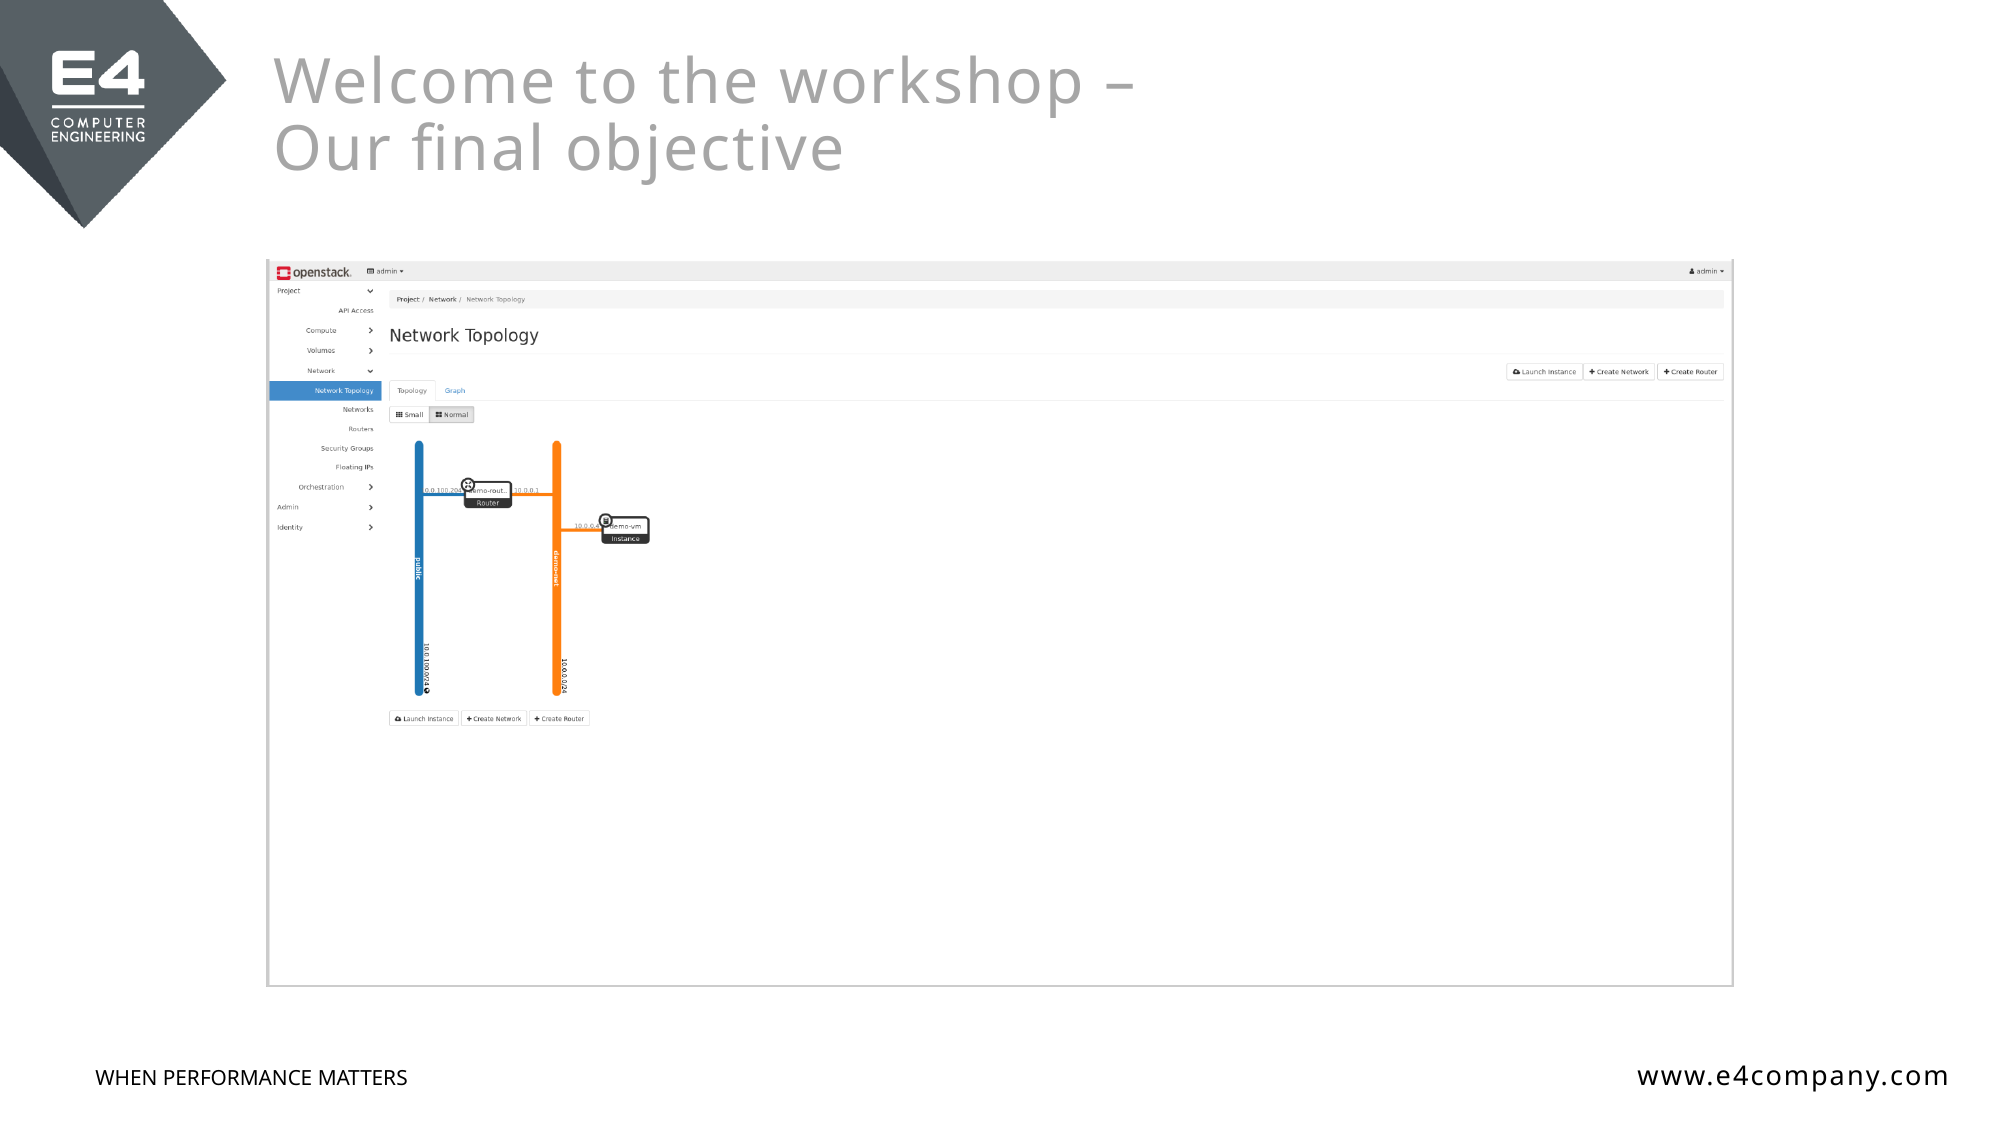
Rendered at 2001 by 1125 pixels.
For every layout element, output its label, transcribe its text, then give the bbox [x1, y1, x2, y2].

title Welcome to the workshop – Our final objective [258, 41, 1519, 260]
picture [0, 0, 228, 230]
picture [266, 259, 1734, 987]
